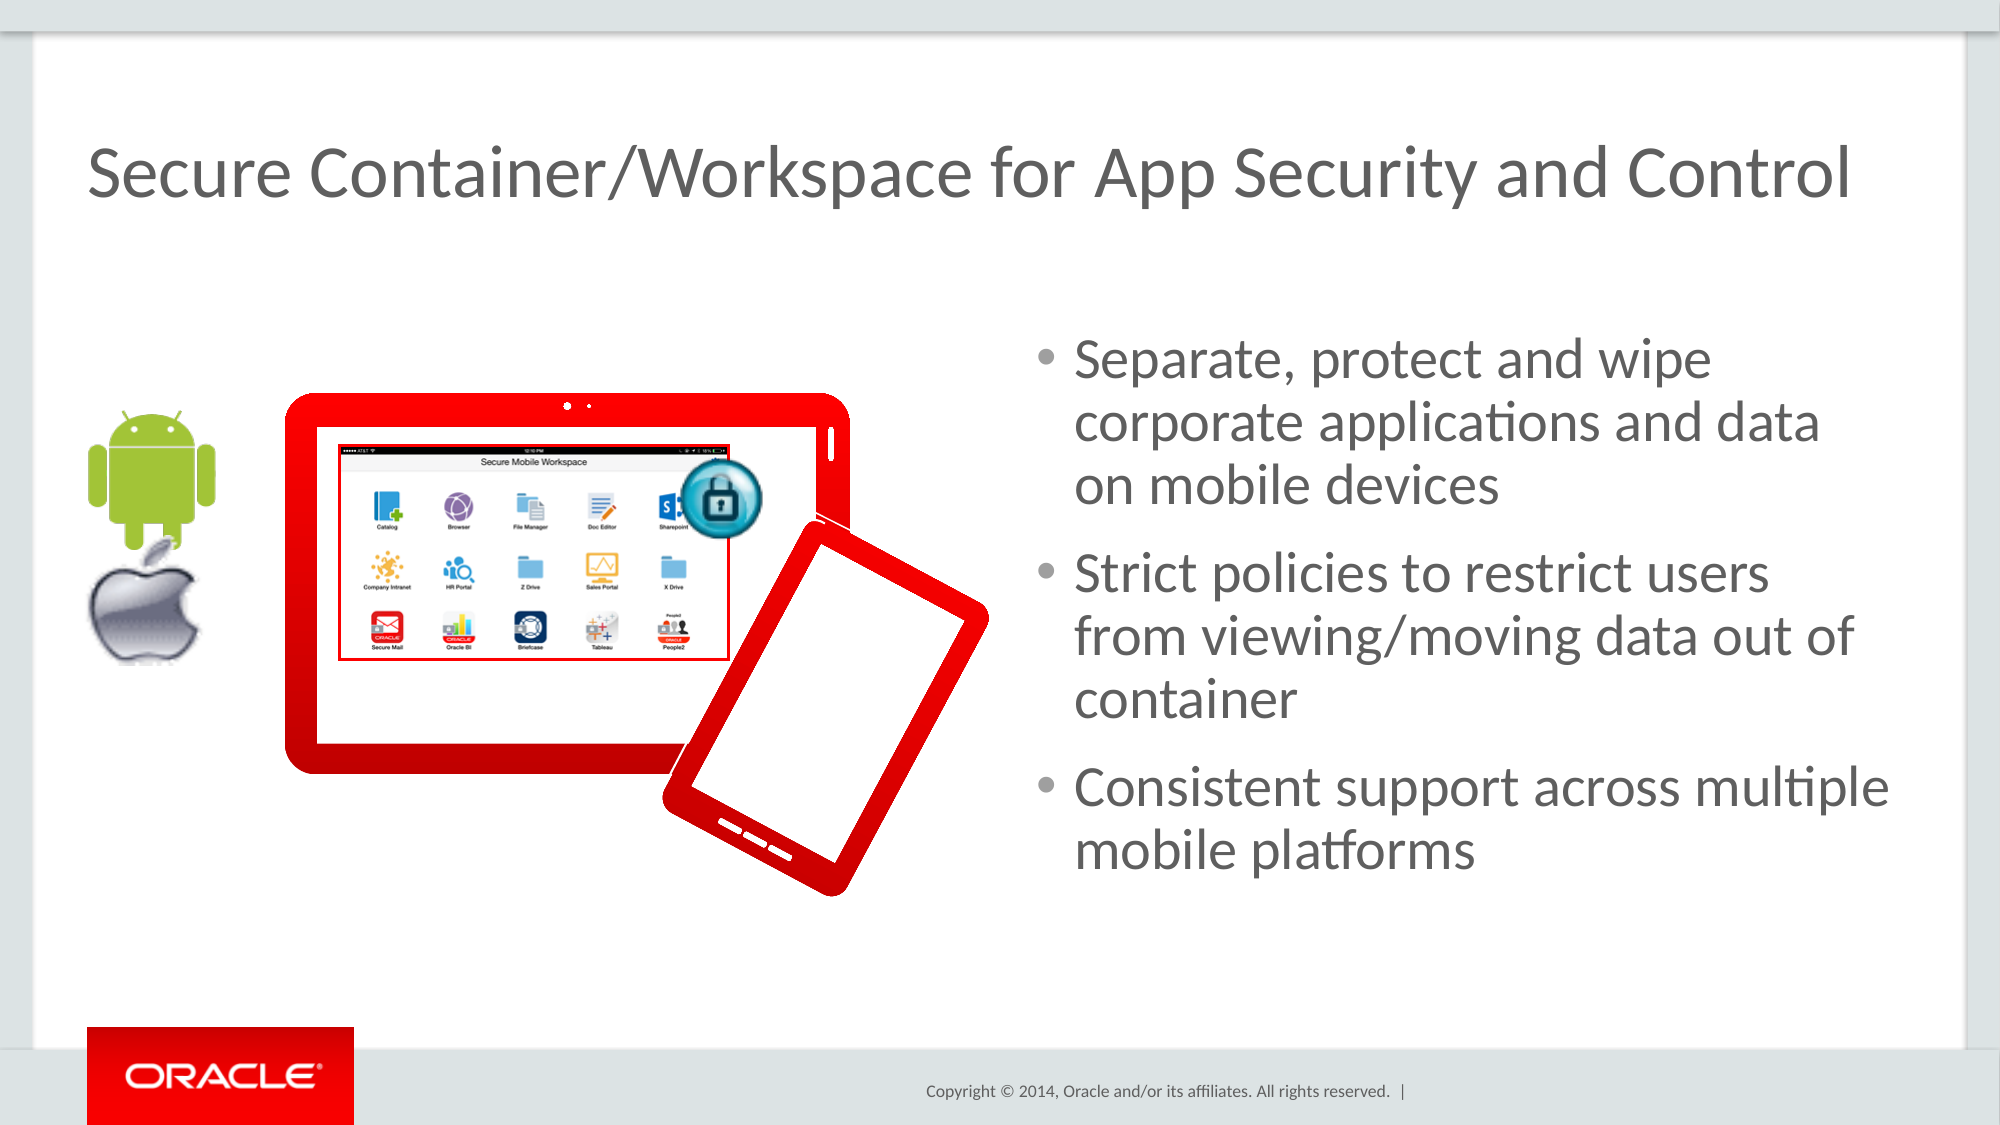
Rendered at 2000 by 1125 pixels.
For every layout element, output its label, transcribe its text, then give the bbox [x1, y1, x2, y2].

picture [338, 444, 773, 662]
text_box Separate, protect and wipe corporate applications and data on mobile devices Strict policies to restrict users from viewing/moving data out of container Consistent support across multiple mobile platforms [1021, 321, 1910, 1047]
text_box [284, 393, 997, 874]
picture [66, 408, 230, 667]
picture [87, 1027, 354, 1125]
title Secure Container/Workspace for App Security and Control [87, 66, 1913, 213]
